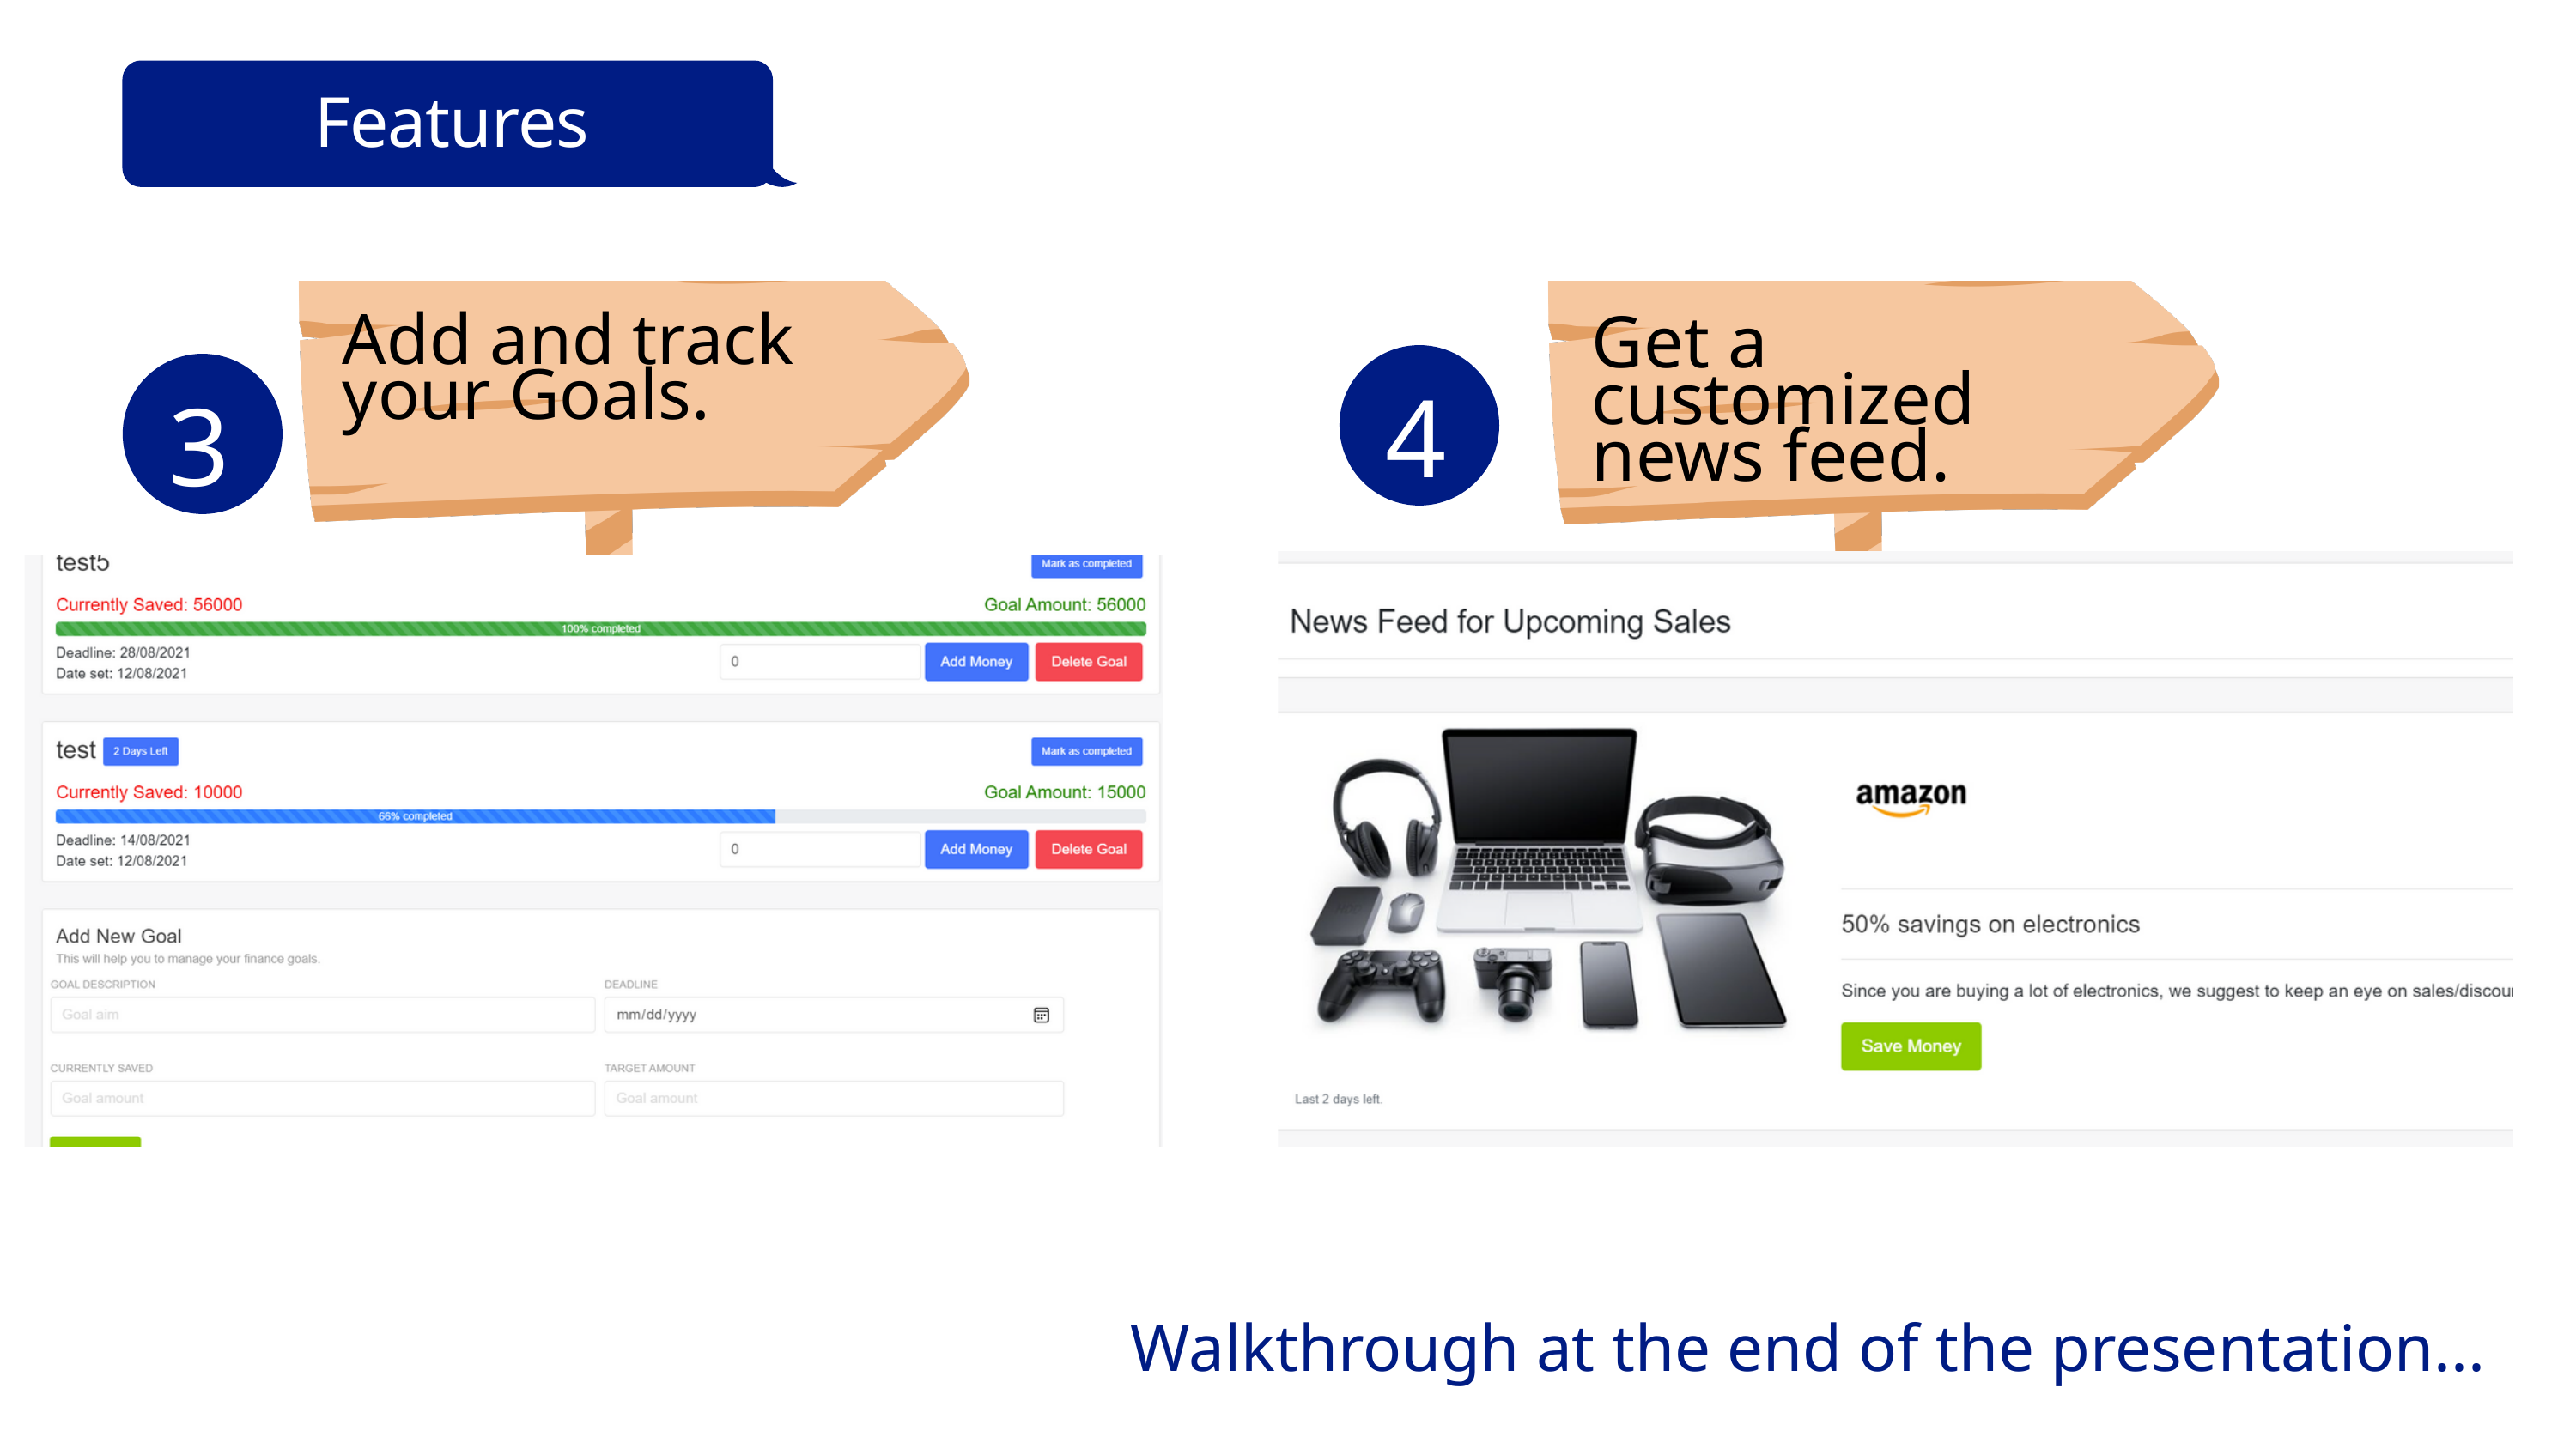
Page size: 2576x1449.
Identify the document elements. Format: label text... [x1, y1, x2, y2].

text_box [298, 281, 970, 553]
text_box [122, 60, 798, 188]
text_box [122, 353, 283, 515]
text_box Walkthrough at the end of the presentation... [887, 1294, 2576, 1385]
picture [24, 555, 1163, 1148]
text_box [1339, 344, 1500, 506]
picture [1278, 551, 2514, 1148]
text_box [1547, 281, 2220, 550]
